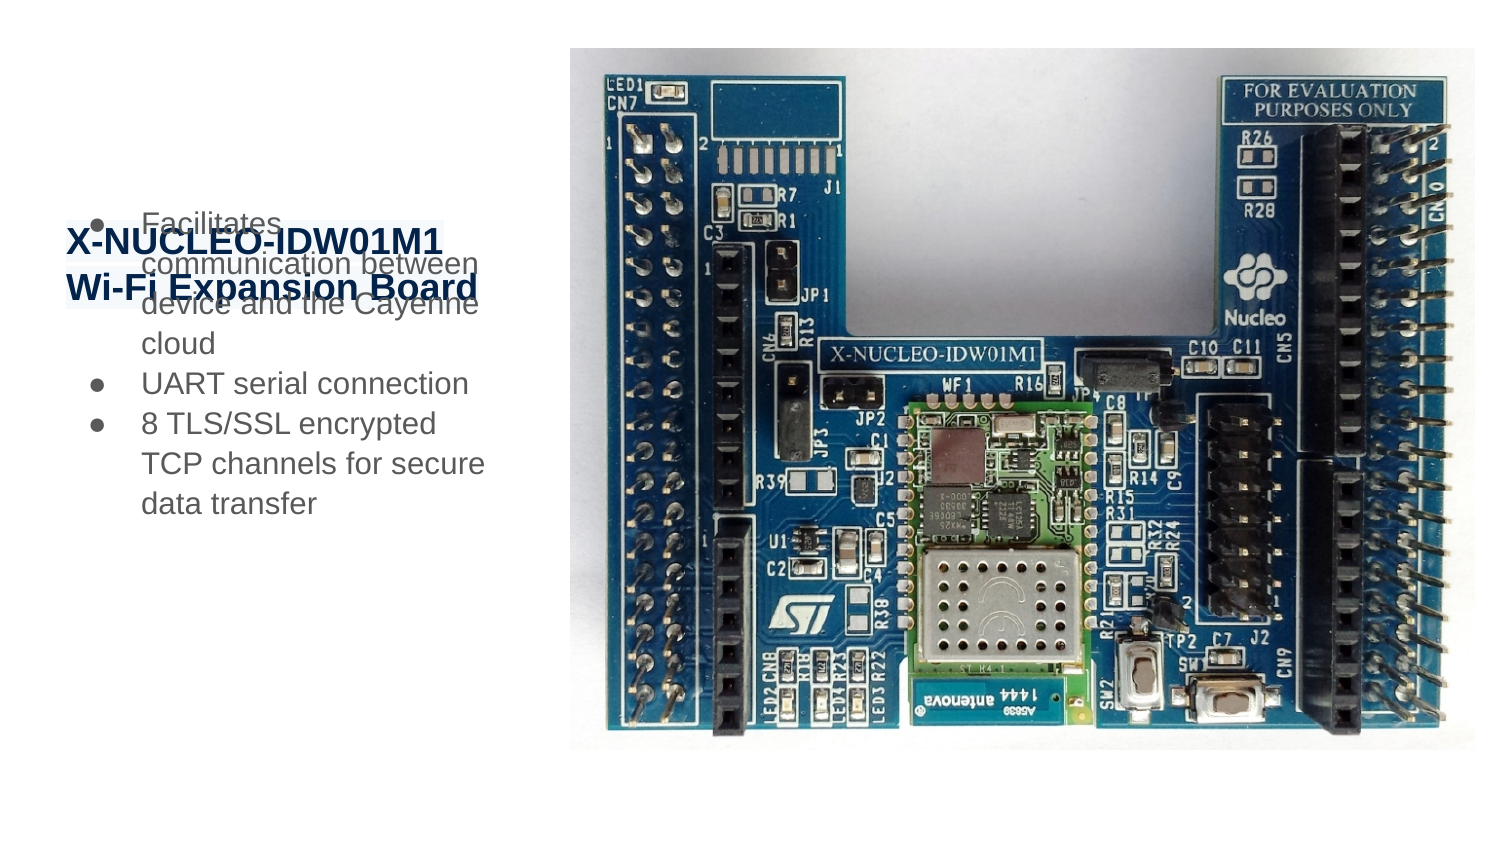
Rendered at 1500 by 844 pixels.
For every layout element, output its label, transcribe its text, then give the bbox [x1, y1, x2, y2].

list Facilitates communication between device and the Cayenne cloud UART serial connection 8 TLS/SSL encrypted TCP channels for secure data transfer [51, 186, 512, 750]
picture [569, 48, 1475, 750]
